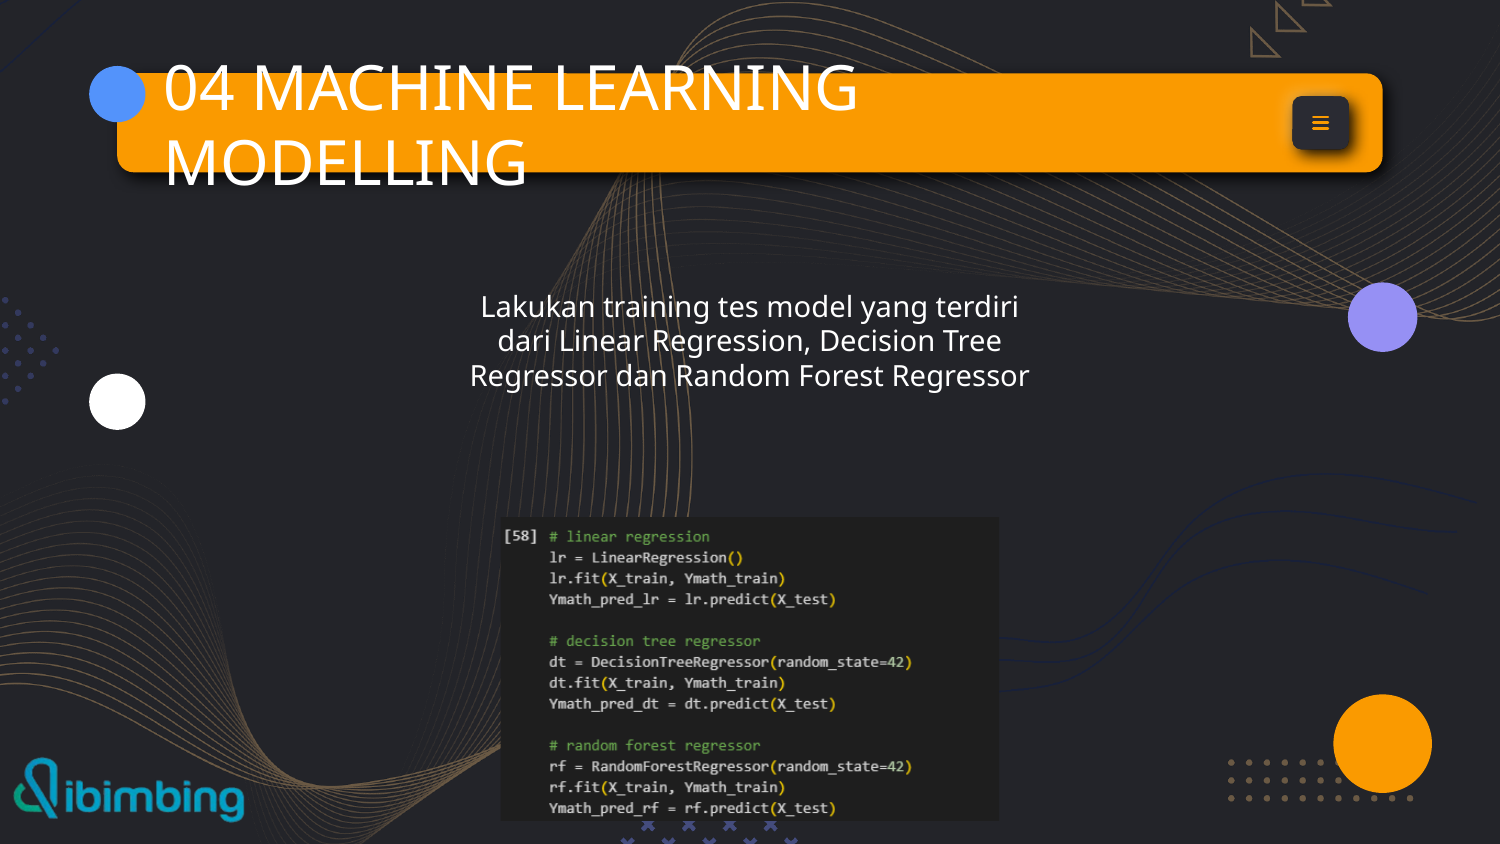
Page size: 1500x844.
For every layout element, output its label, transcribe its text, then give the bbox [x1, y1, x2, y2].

title 04 MACHINE LEARNING MODELLING [133, 82, 1190, 164]
text_box [89, 65, 146, 123]
text_box [89, 373, 146, 430]
text_box [1347, 282, 1418, 352]
text_box [1333, 694, 1432, 793]
list Lakukan training tes model yang terdiri dari Linear Regression, Decision Tree Regressor dan Random Forest Regressor [446, 198, 1054, 482]
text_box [1292, 95, 1350, 150]
picture [0, 0, 1500, 844]
